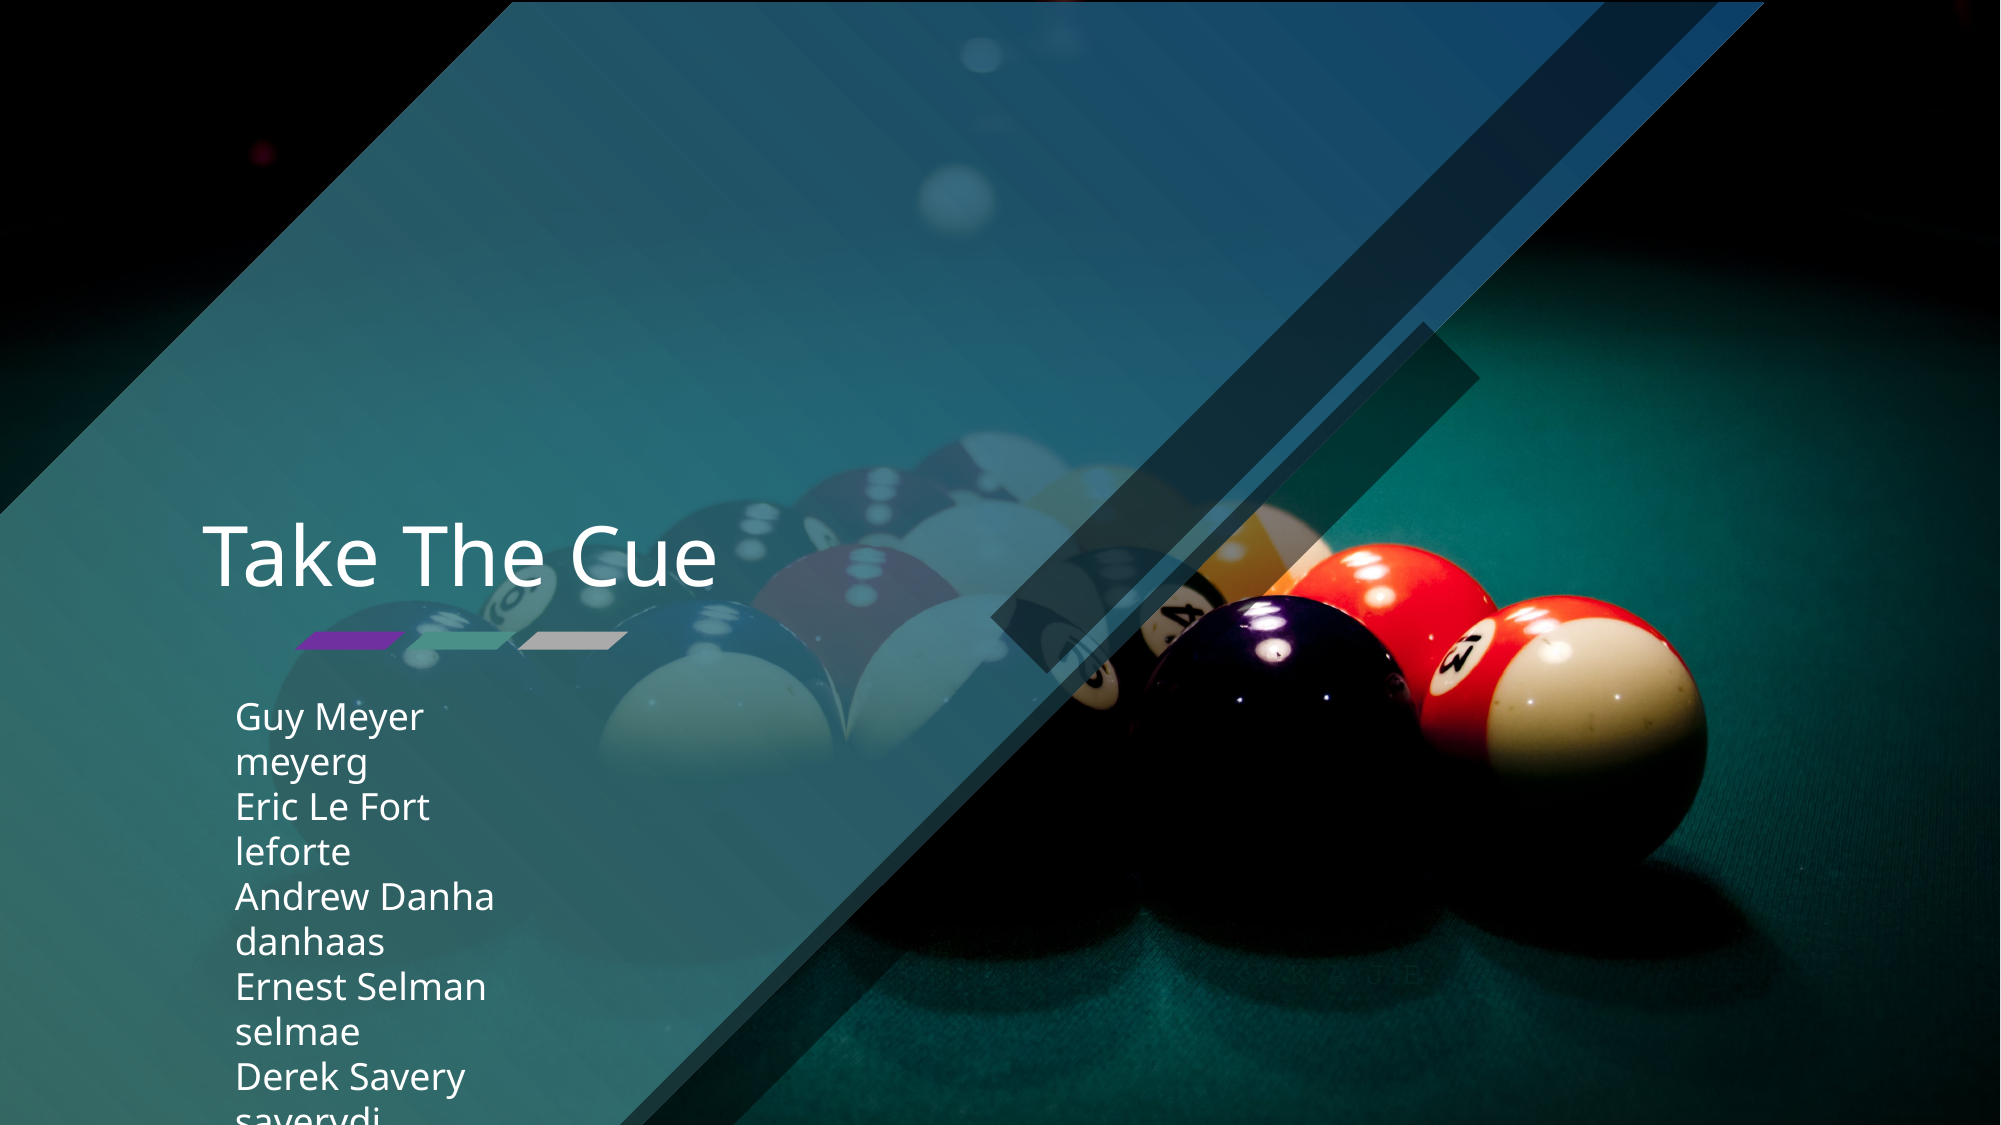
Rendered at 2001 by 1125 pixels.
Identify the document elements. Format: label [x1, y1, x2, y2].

picture [0, 0, 2000, 1125]
text_box [294, 631, 629, 650]
